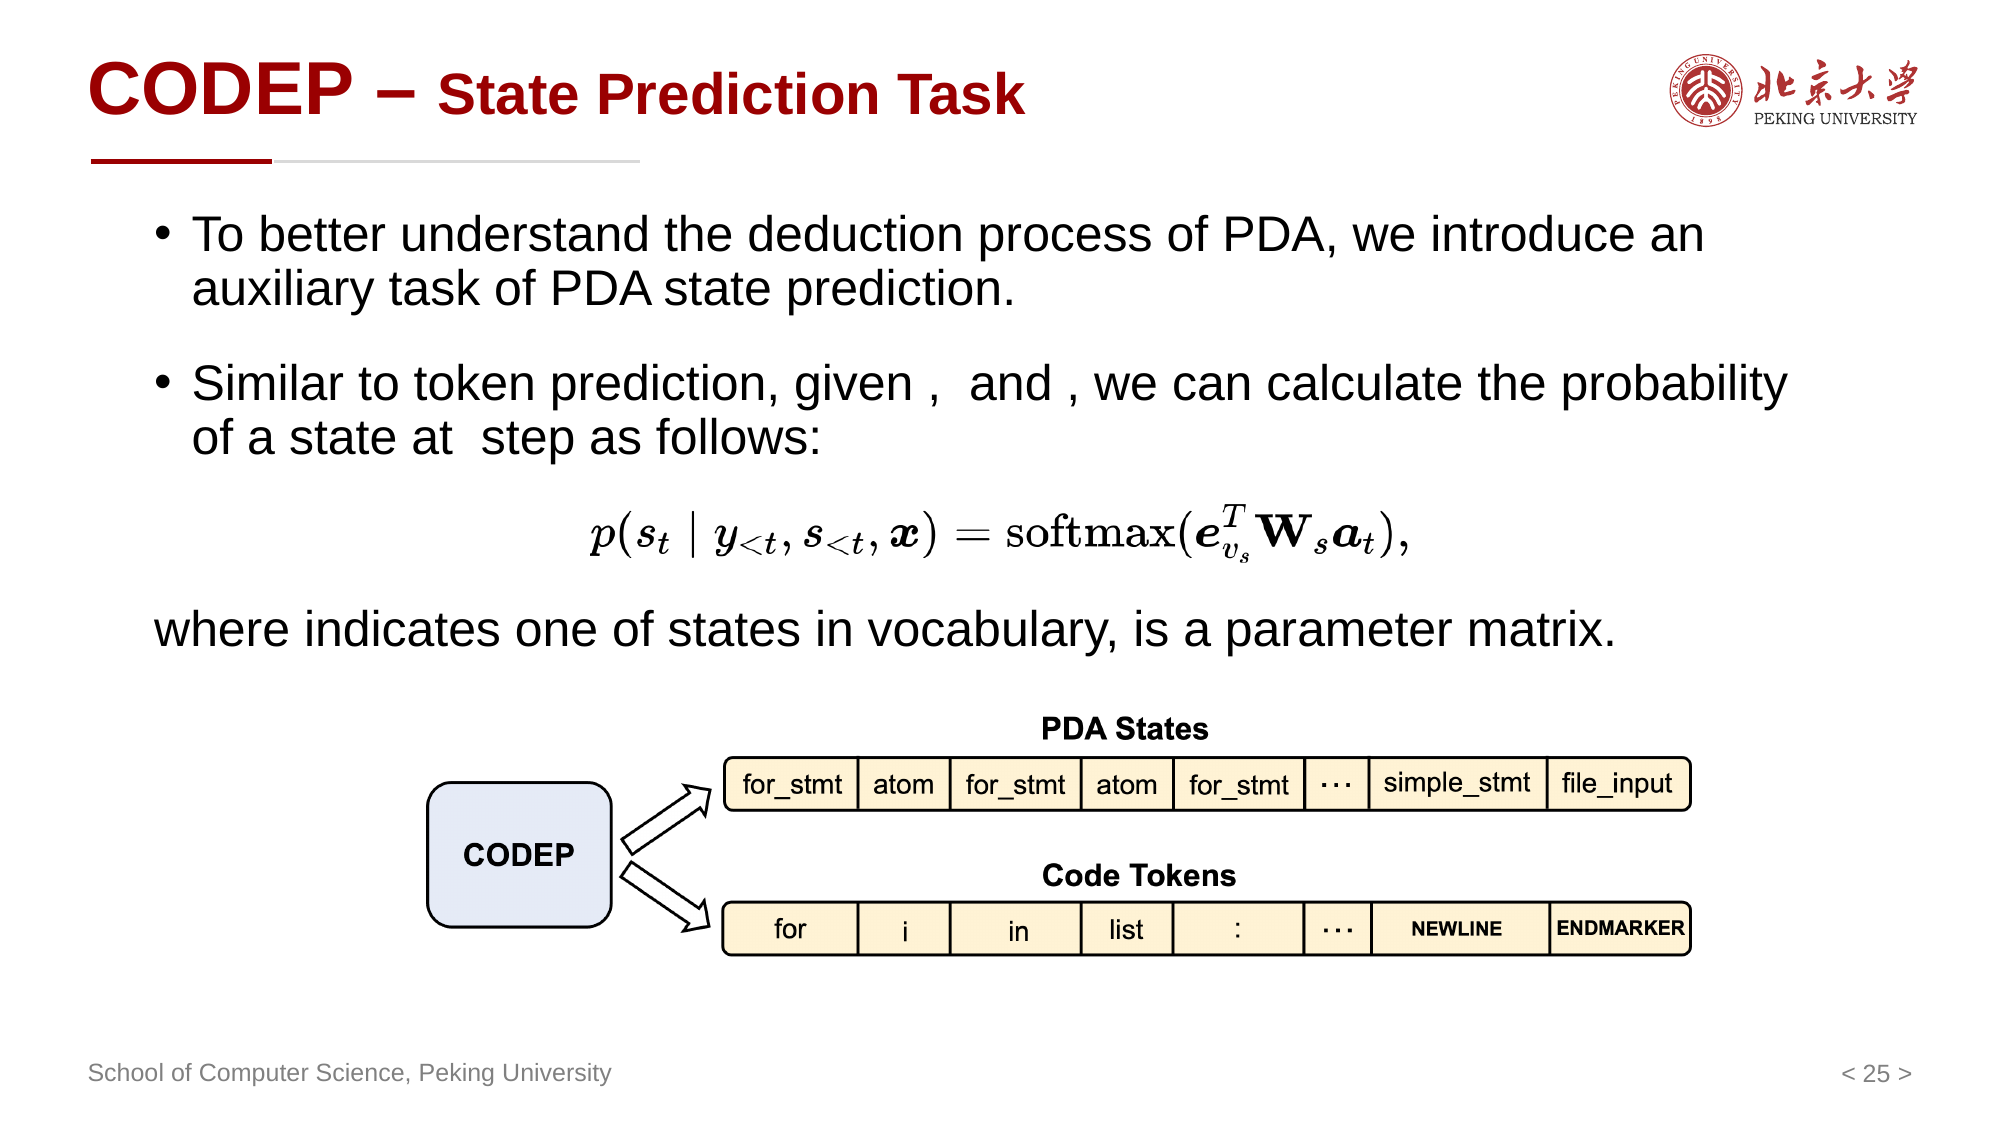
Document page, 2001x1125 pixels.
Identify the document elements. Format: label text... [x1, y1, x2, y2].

picture [312, 292, 319, 302]
picture [118, 142, 319, 327]
text_box CODEP – State Prediction Task [72, 39, 1559, 142]
picture [425, 698, 1701, 966]
picture [590, 504, 1410, 563]
